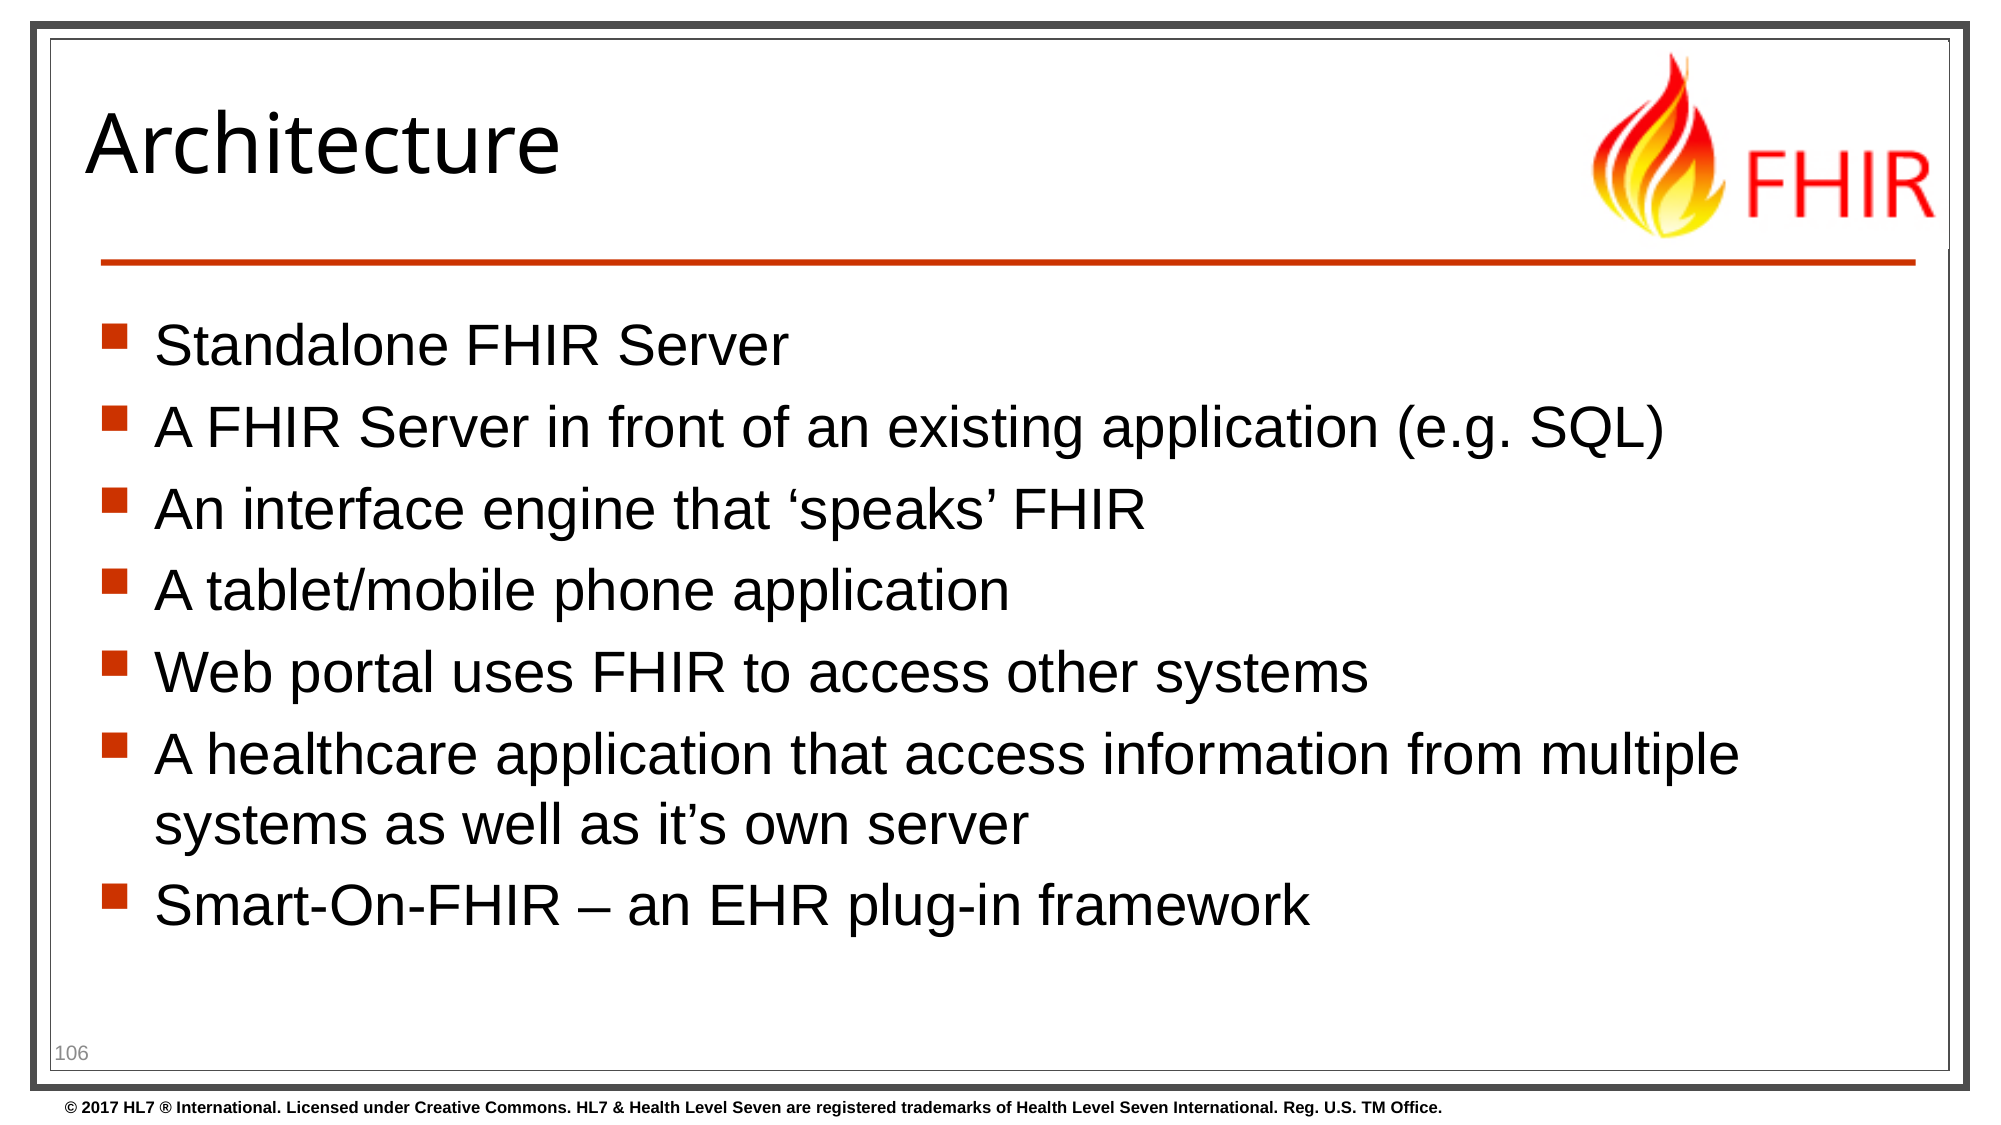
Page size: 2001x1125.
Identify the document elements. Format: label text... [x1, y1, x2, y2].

title Architecture [70, 54, 1504, 244]
text_box 106 [39, 1034, 197, 1071]
picture [1578, 42, 1949, 249]
list Standalone FHIR Server A FHIR Server in front of an existing application (e.g. SQL) An interface engine that ‘speaks’ FHIR A tablet/mobile phone application Web portal uses FHIR to access other systems A healthcare application that access information from multiple systems as well as it’s own server Smart-On-FHIR – an EHR plug-in framework [83, 299, 1917, 1035]
